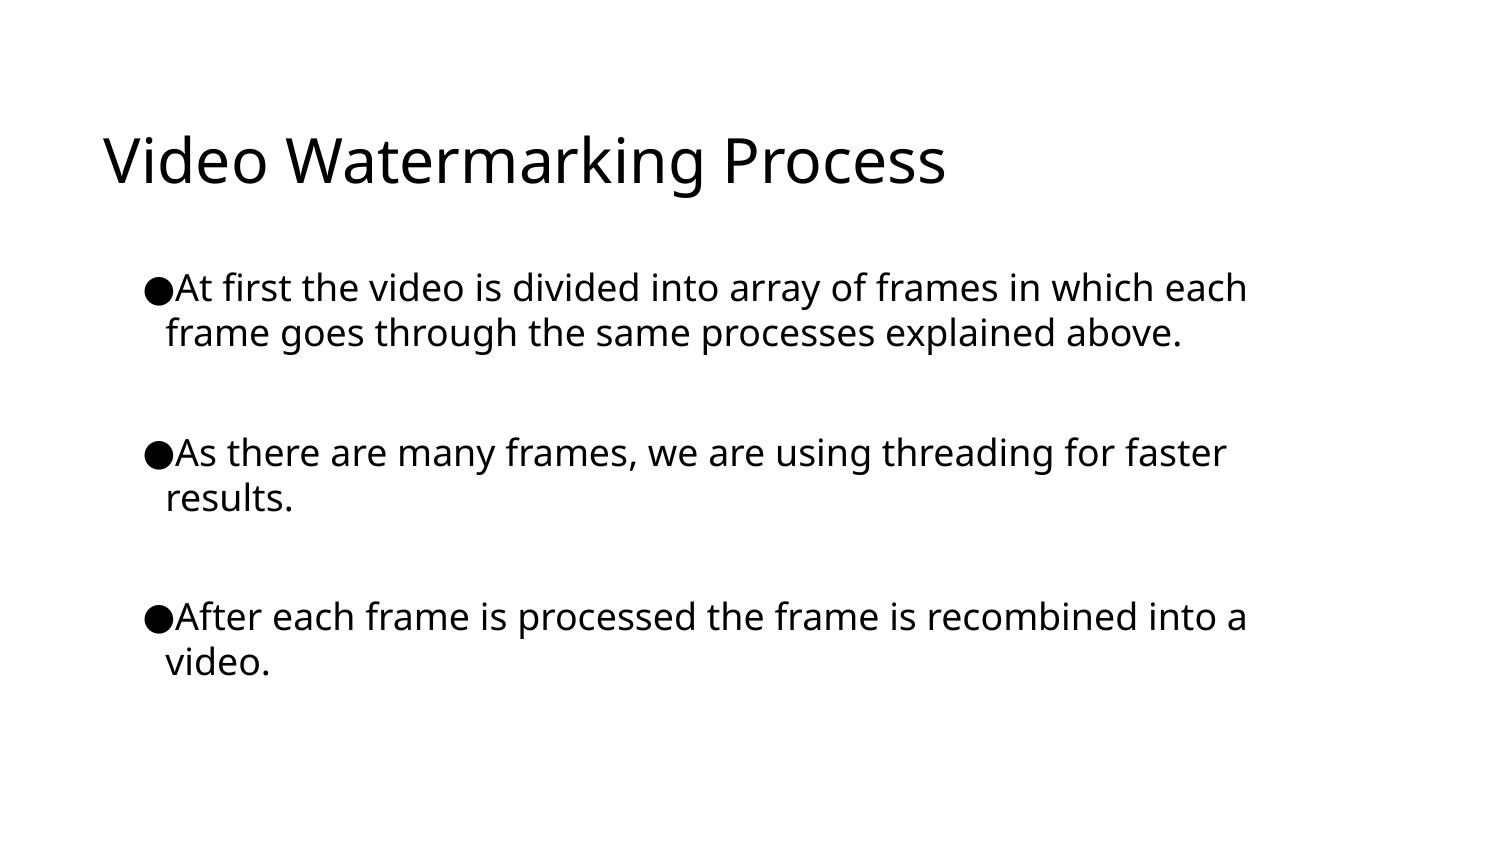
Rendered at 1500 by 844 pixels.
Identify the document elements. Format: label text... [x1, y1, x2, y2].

title Video Watermarking Process [92, 79, 1369, 248]
list At first the video is divided into array of frames in which each frame goes through the same processes explained above. As there are many frames, we are using threading for faster results. After each frame is processed the frame is recombined into a video. [131, 258, 1369, 743]
